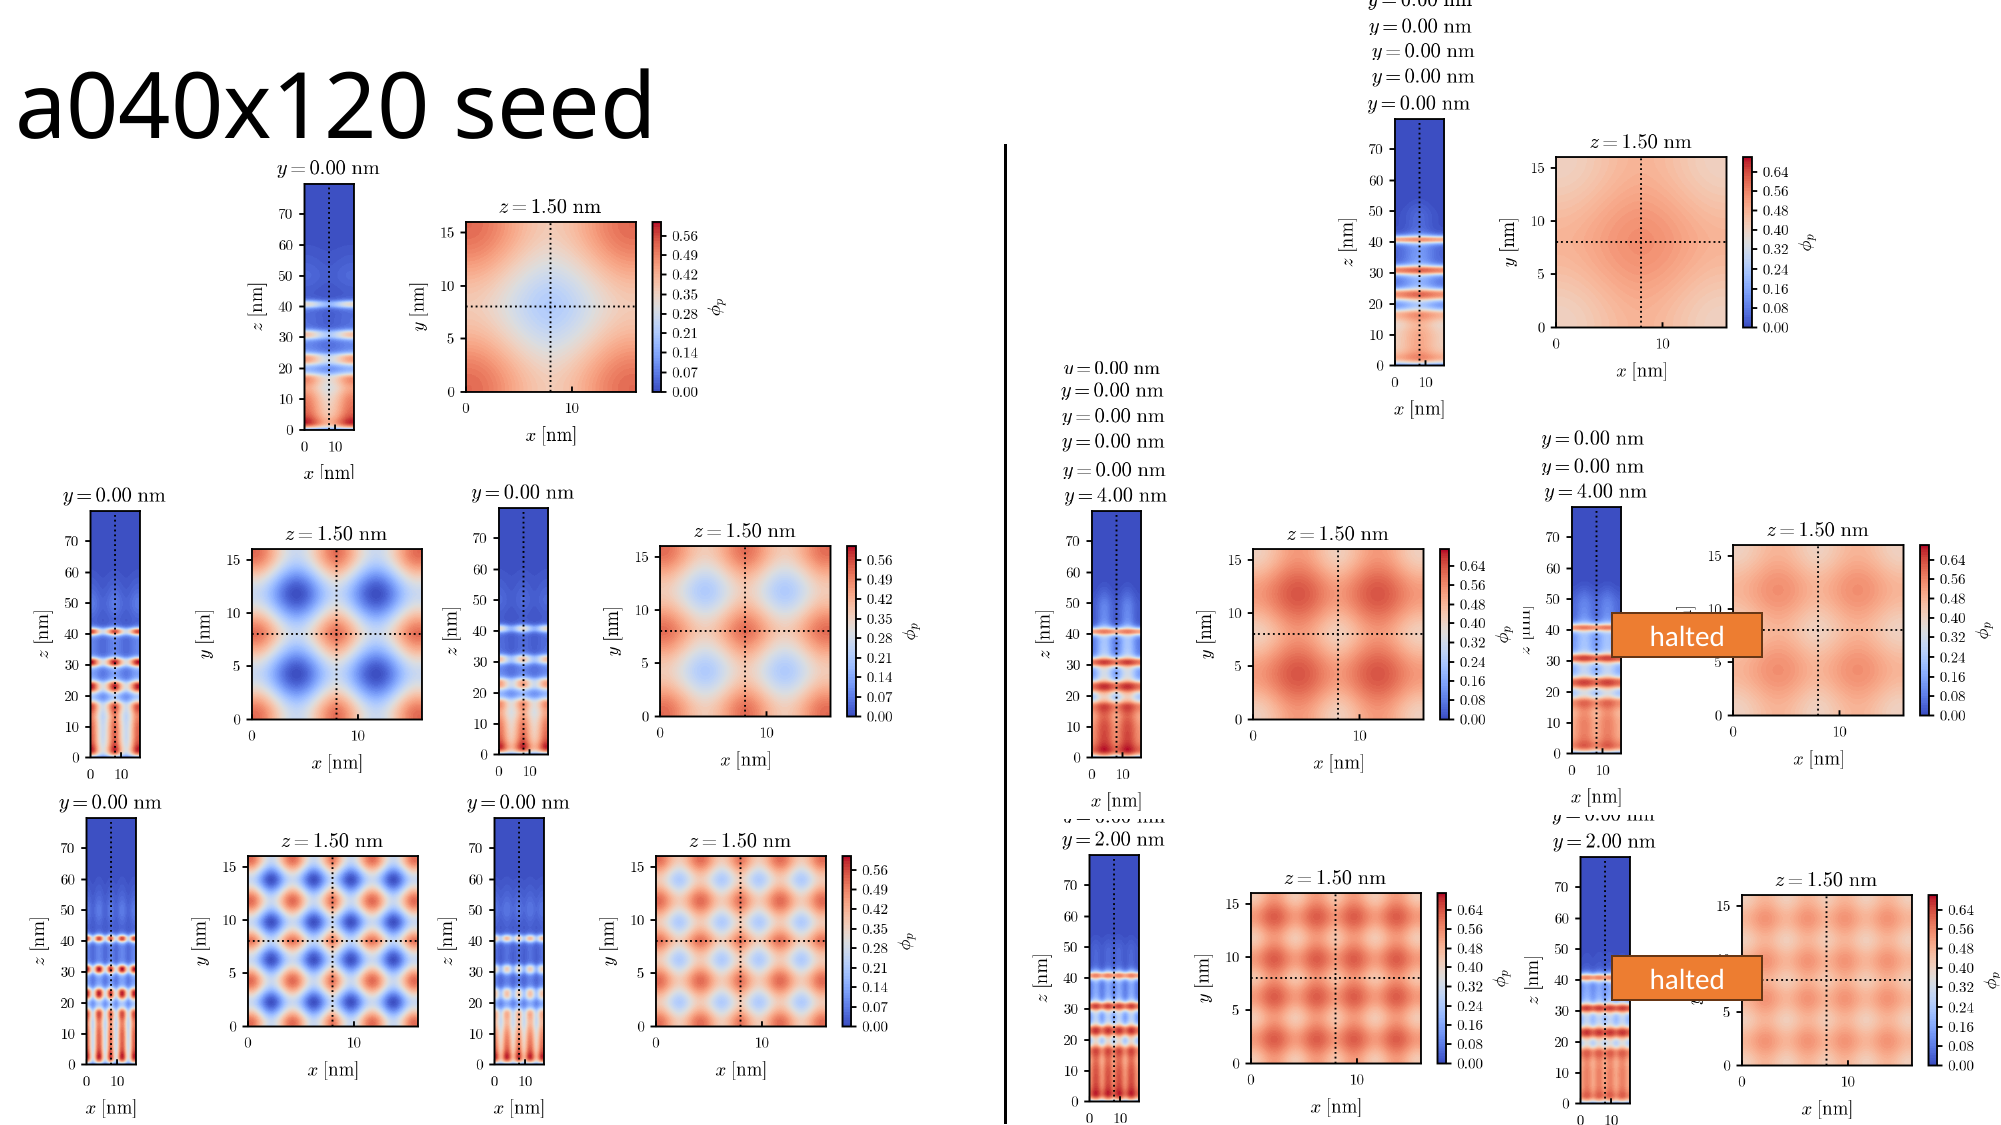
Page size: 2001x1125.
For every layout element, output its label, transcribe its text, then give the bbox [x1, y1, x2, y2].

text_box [1024, 353, 1523, 819]
picture [22, 152, 930, 1125]
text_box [1524, 815, 2000, 1125]
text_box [1326, 0, 1832, 427]
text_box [1523, 344, 2000, 815]
title a040x120 seed [0, 0, 1326, 218]
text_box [1025, 815, 1524, 1125]
